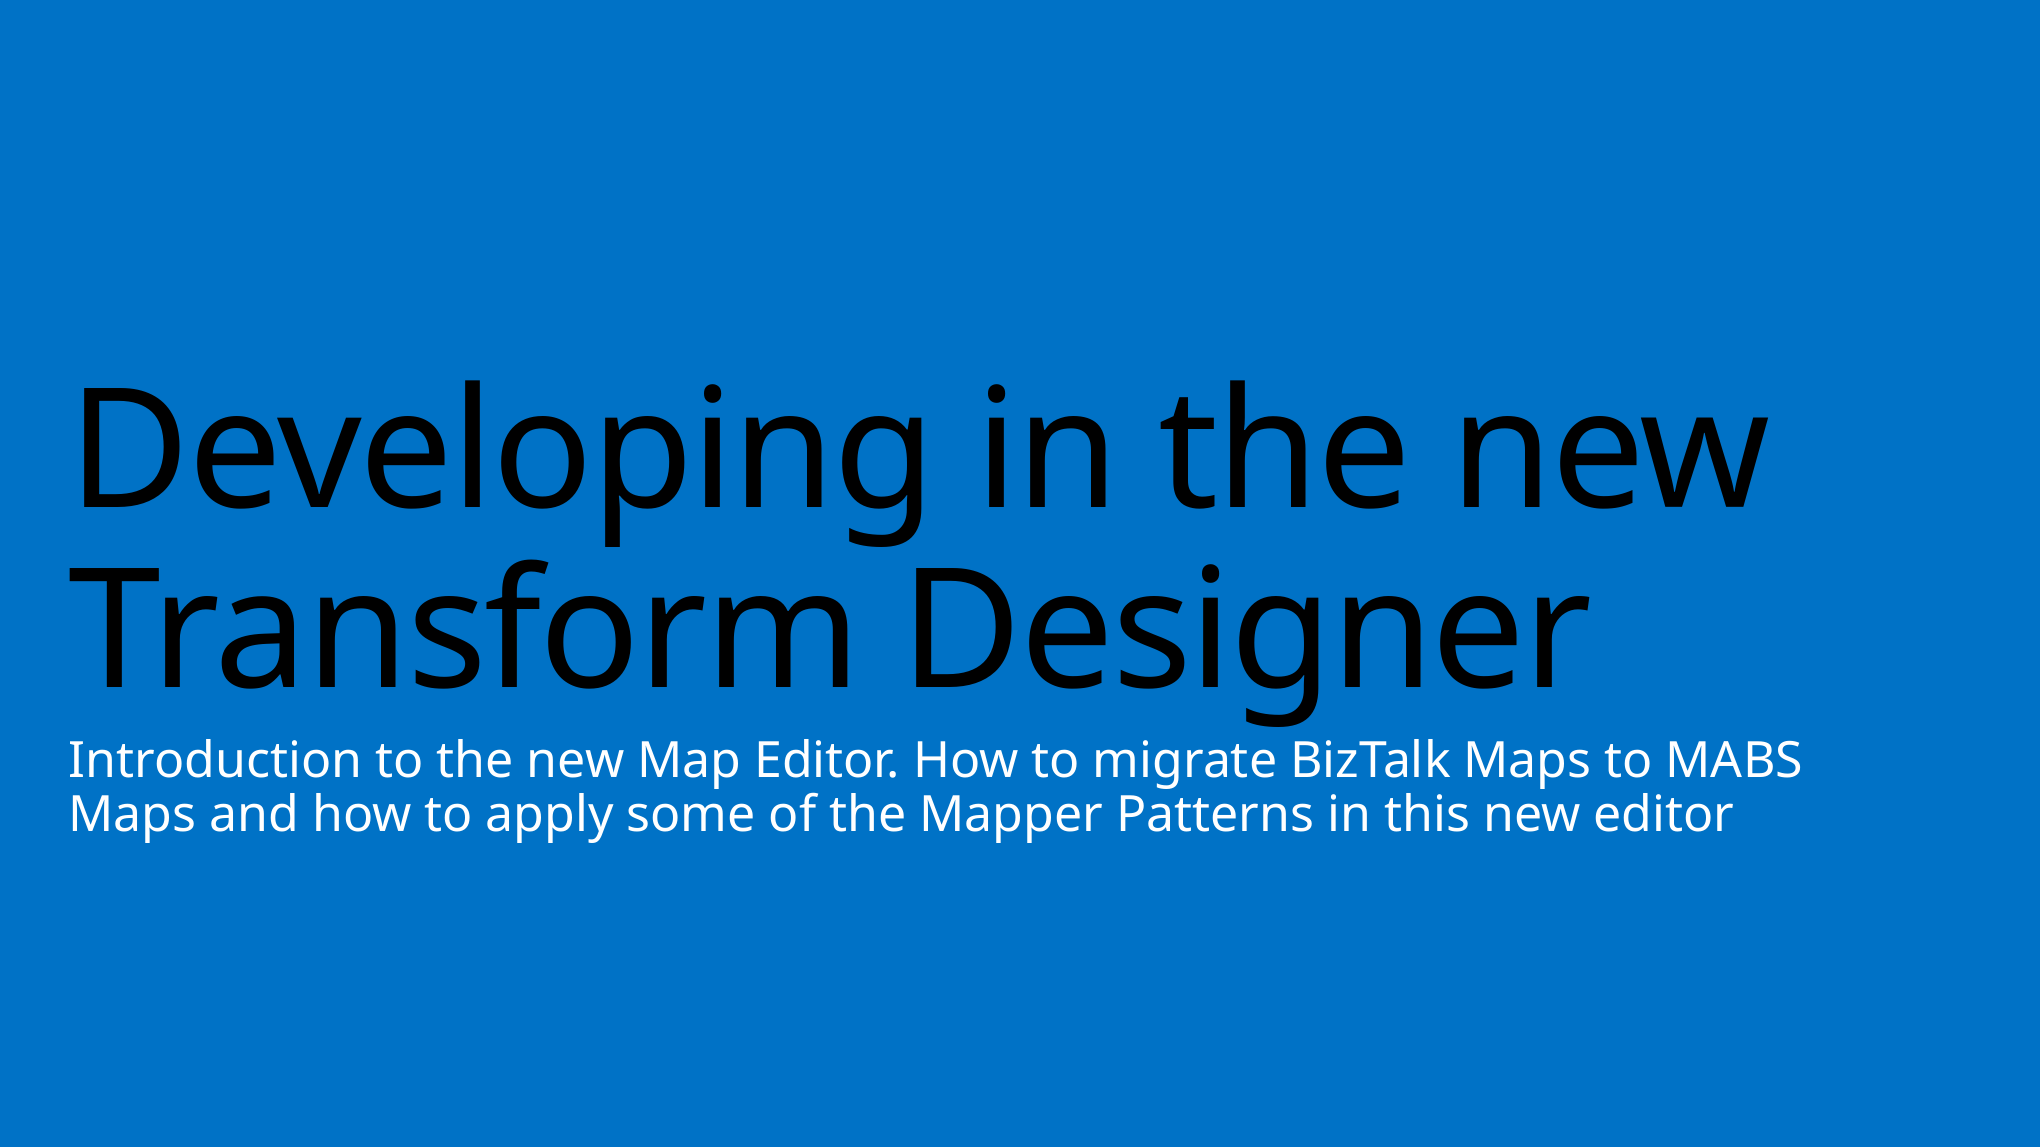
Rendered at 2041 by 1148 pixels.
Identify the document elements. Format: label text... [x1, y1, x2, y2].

title Developing in the new Transform Designer [45, 348, 1996, 650]
text_box Introduction to the new Map Editor. How to migrate BizTalk Maps to MABS Maps and how to apply some of the Mapper Patterns in this new editor [53, 727, 1944, 775]
